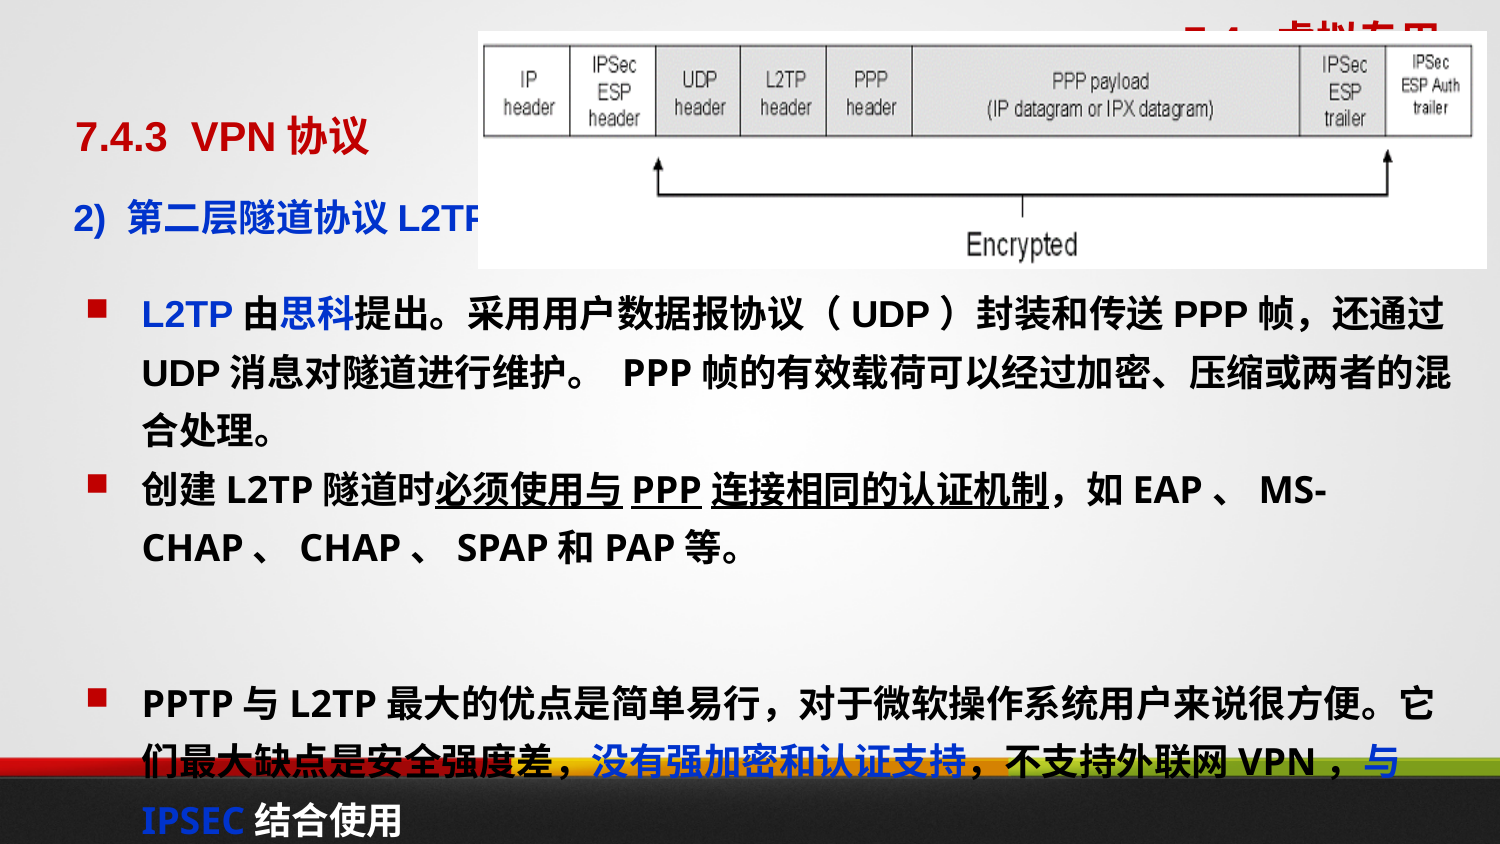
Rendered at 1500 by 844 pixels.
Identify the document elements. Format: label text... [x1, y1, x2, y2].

list L2TP由思科提出。采用用户数据报协议（UDP）封装和传送PPP帧，还通过UDP消息对隧道进行维护。 PPP帧的有效载荷可以经过加密、压缩或两者的混合处理。 创建L2TP隧道时必须使用与PPP连接相同的认证机制，如EAP、MS-CHAP、CHAP、SPAP和PAP等。 PPTP与L2TP最大的优点是简单易行，对于微软操作系统用户来说很方便。它们最大缺点是安全强度差，没有强加密和认证支持，不支持外联网VPN，与IPSEC结合使用 [70, 269, 1483, 728]
picture [0, 0, 1500, 844]
text_box 7.4.3 VPN协议 [35, 105, 411, 164]
text_box 2) 第二层隧道协议L2TP [58, 187, 473, 246]
